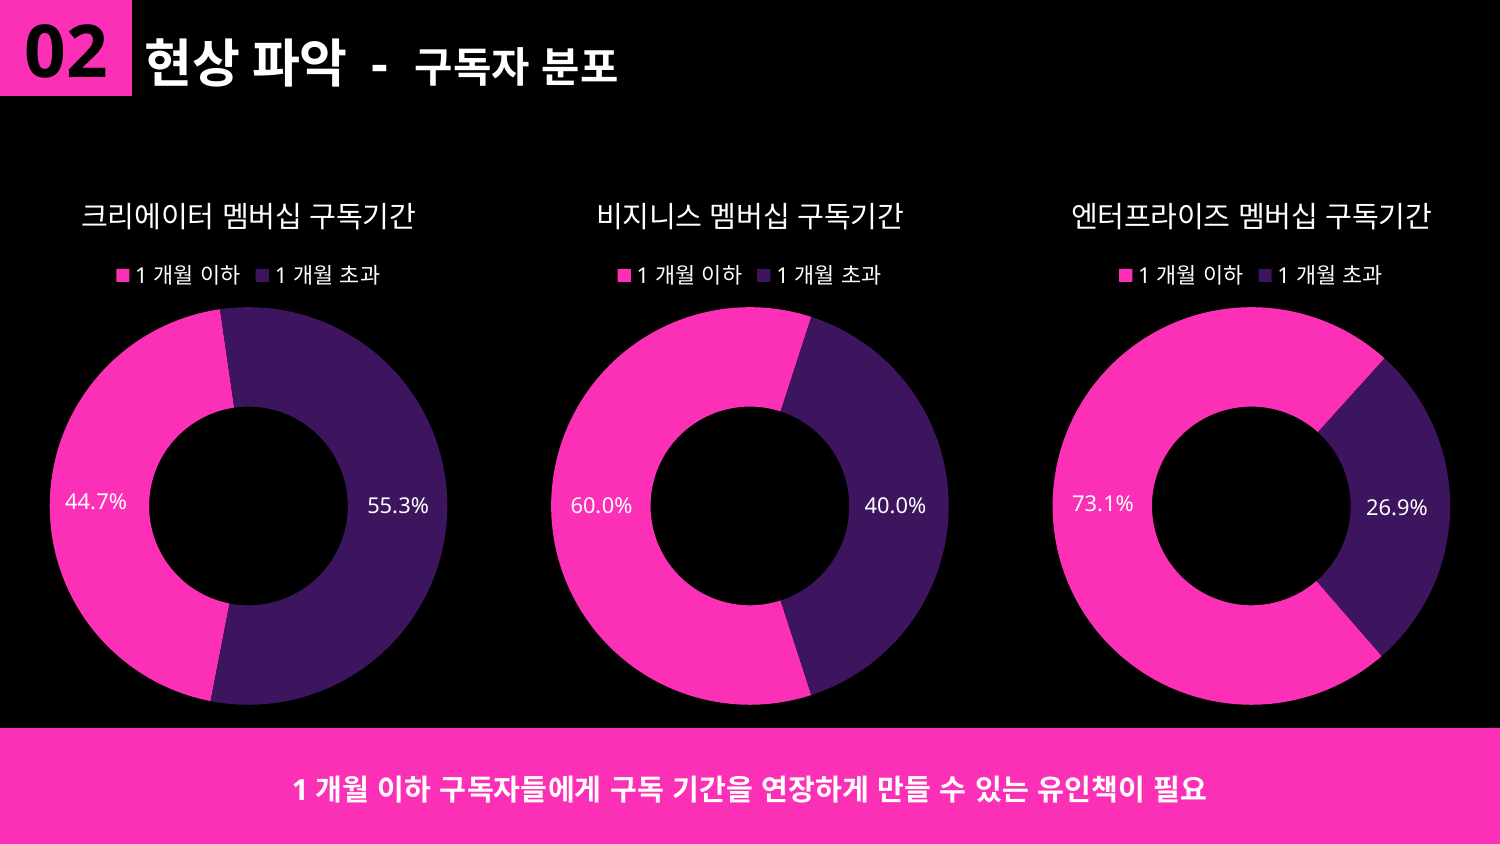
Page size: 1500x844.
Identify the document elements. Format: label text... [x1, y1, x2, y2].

text_box 1개월 이하 구독자들에게 구독 기간을 연장하게 만들 수 있는 유인책이 필요 [0, 727, 1500, 844]
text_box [0, 164, 1500, 717]
text_box 02 [0, 0, 132, 96]
title 현상 파악 - 구독자 분포 [129, 17, 878, 107]
